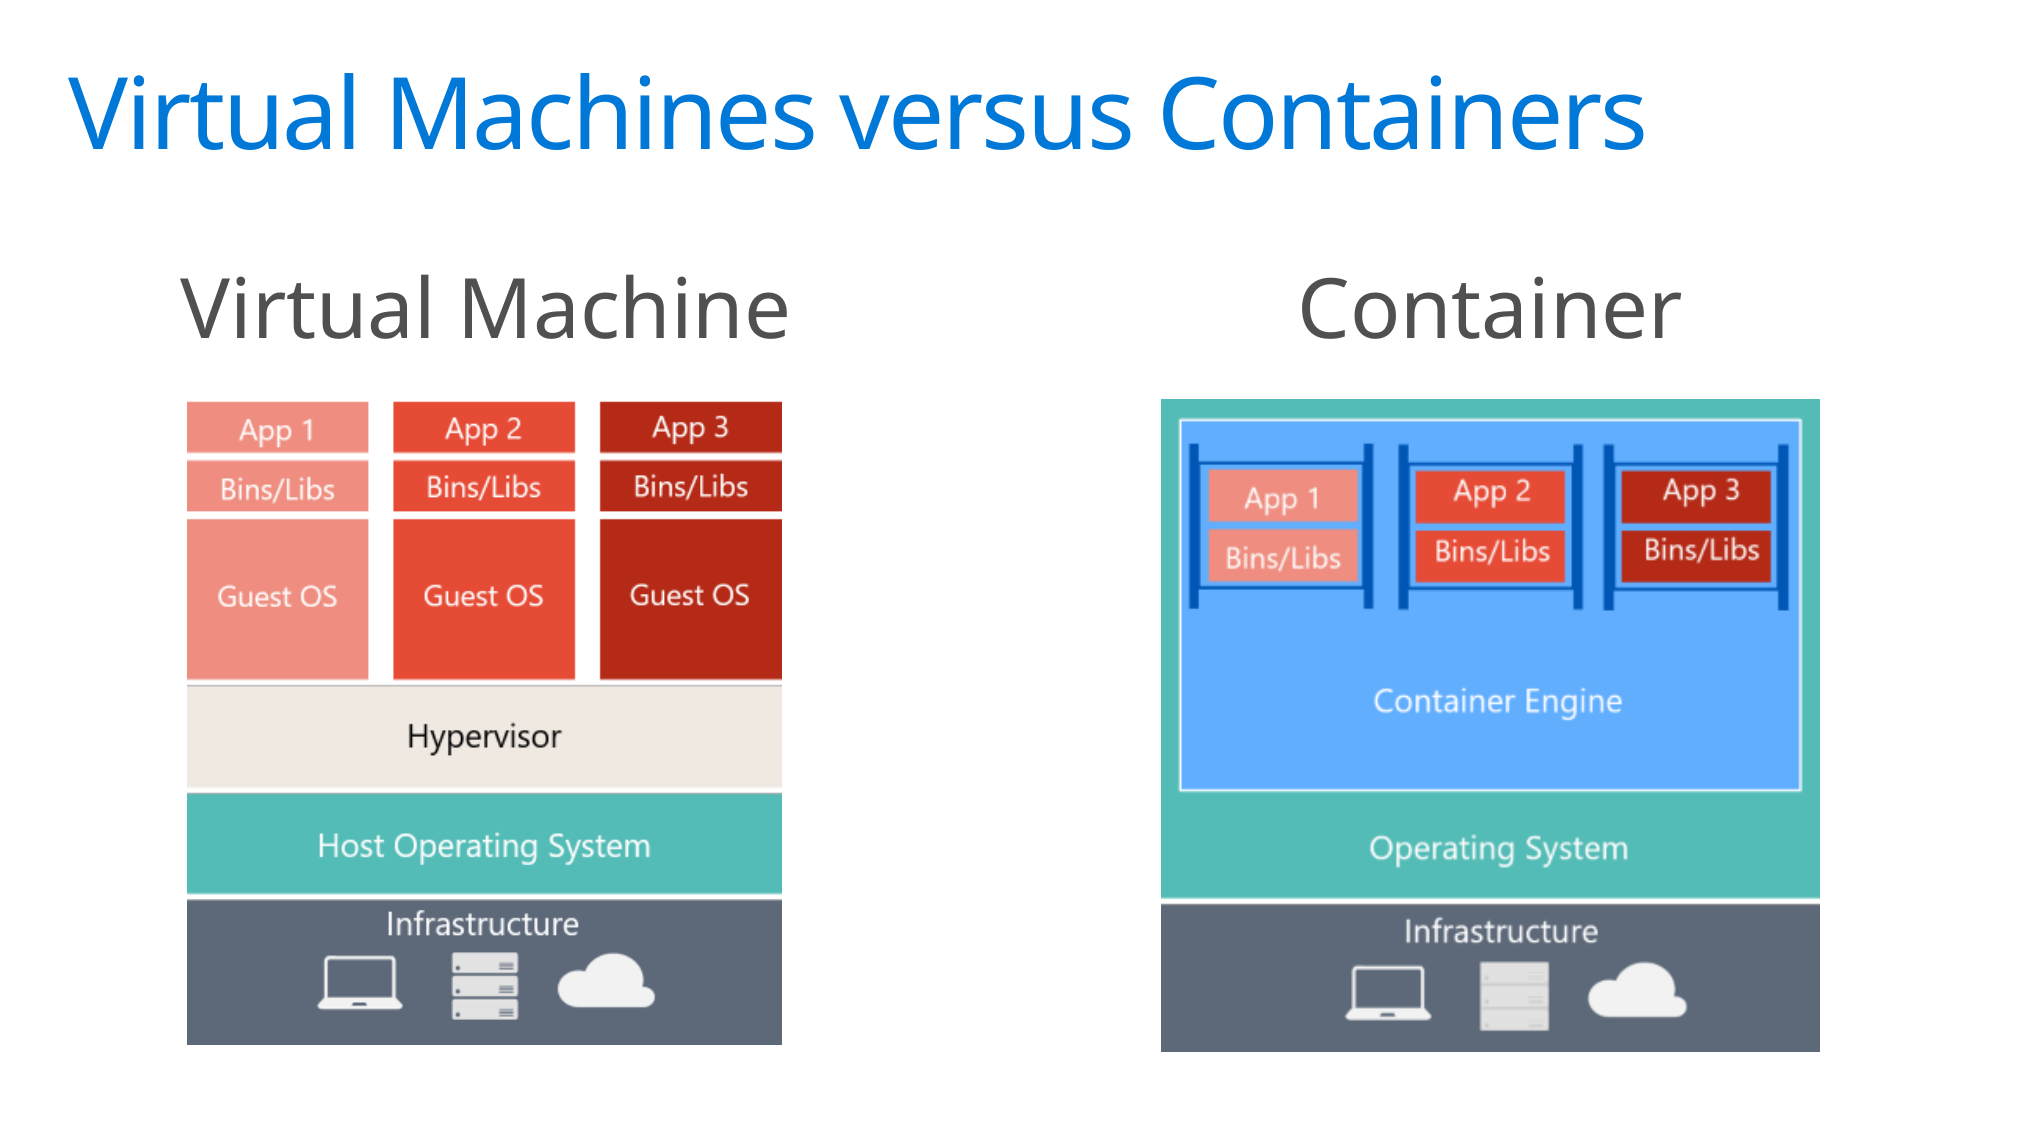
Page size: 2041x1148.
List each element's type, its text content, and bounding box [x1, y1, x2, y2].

text_box Container [1049, 259, 1932, 362]
picture [1160, 399, 1821, 1052]
title Virtual Machines versus Containers [45, 48, 1996, 199]
picture [187, 399, 782, 1046]
text_box Virtual Machine [45, 259, 928, 362]
